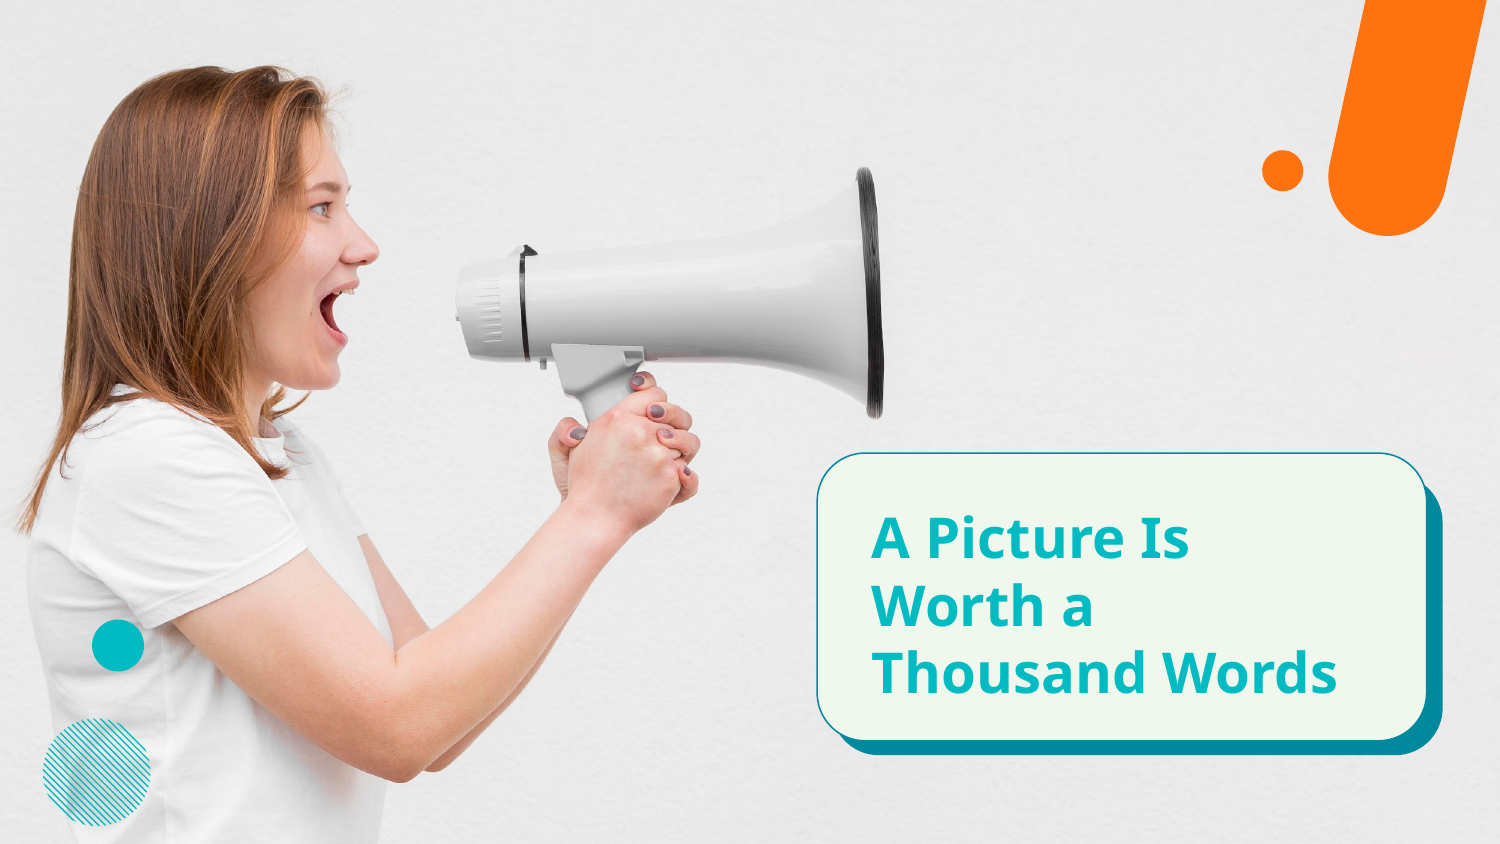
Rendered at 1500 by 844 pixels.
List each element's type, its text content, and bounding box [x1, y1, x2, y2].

text_box [841, 486, 1442, 755]
text_box [92, 619, 145, 672]
text_box [1328, 0, 1487, 236]
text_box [42, 718, 151, 827]
text_box [817, 453, 1427, 741]
picture [0, 0, 1500, 844]
title A Picture Is Worth a Thousand Words [856, 520, 1382, 688]
text_box [1262, 150, 1304, 192]
